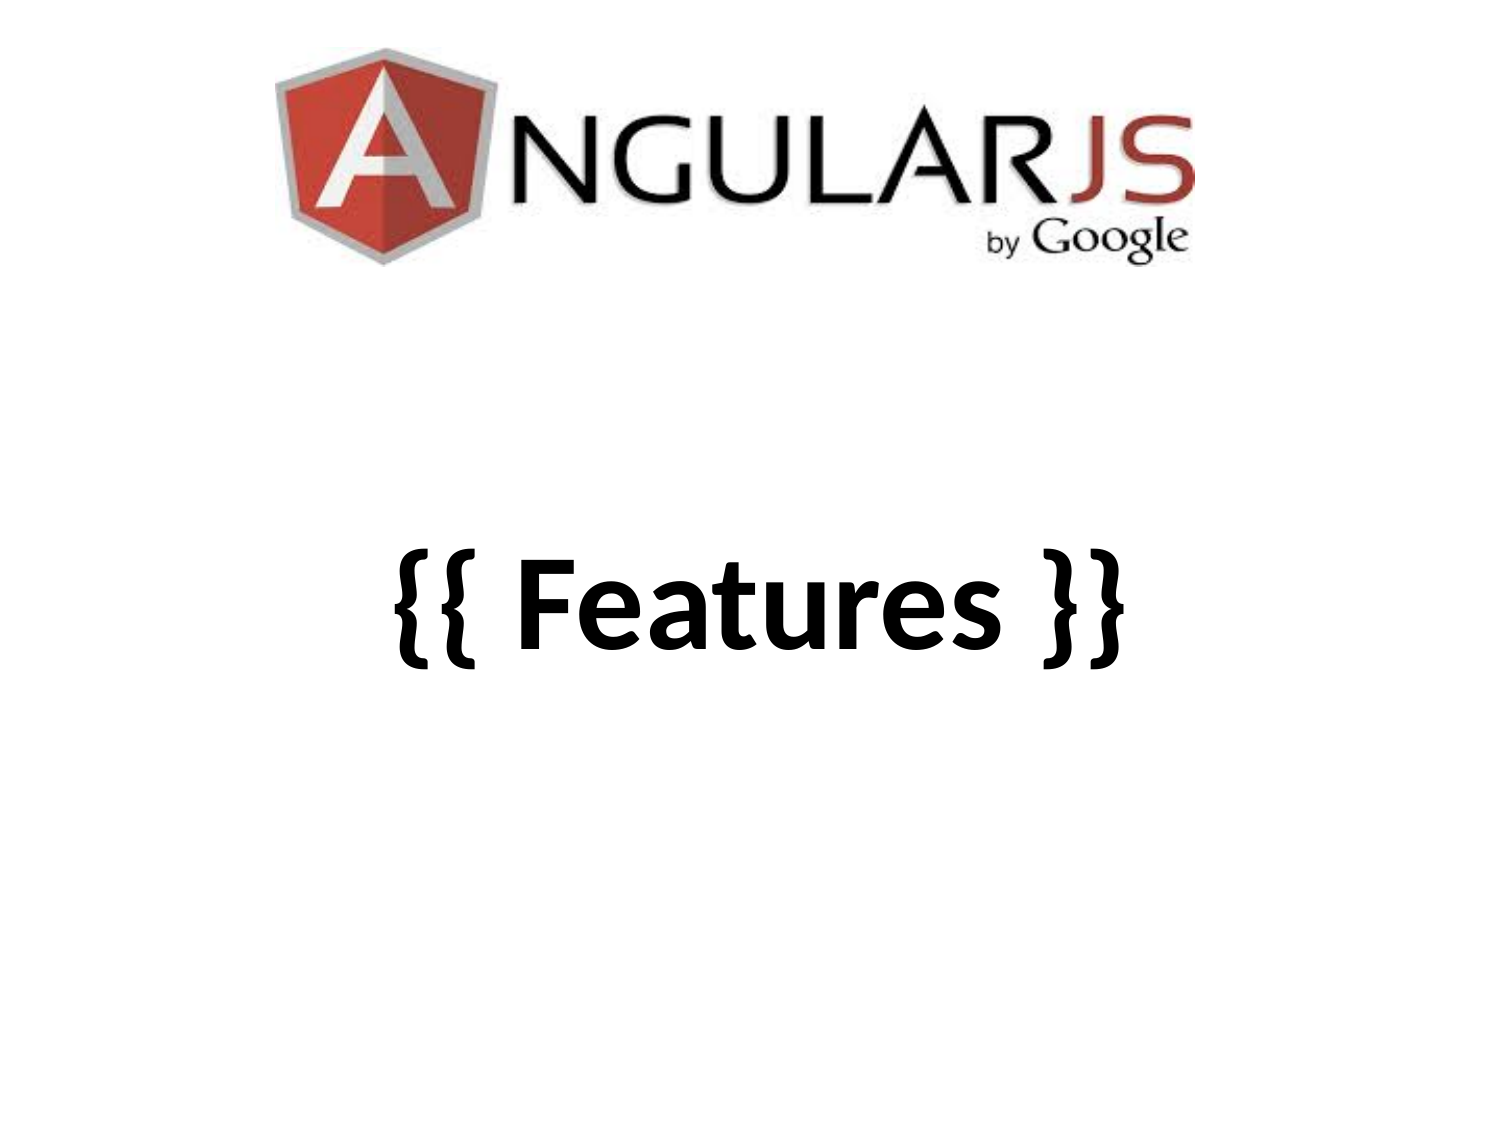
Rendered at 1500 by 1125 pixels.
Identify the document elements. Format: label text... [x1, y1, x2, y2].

picture [275, 46, 1195, 267]
text_box {{ Features }} [374, 504, 1146, 685]
